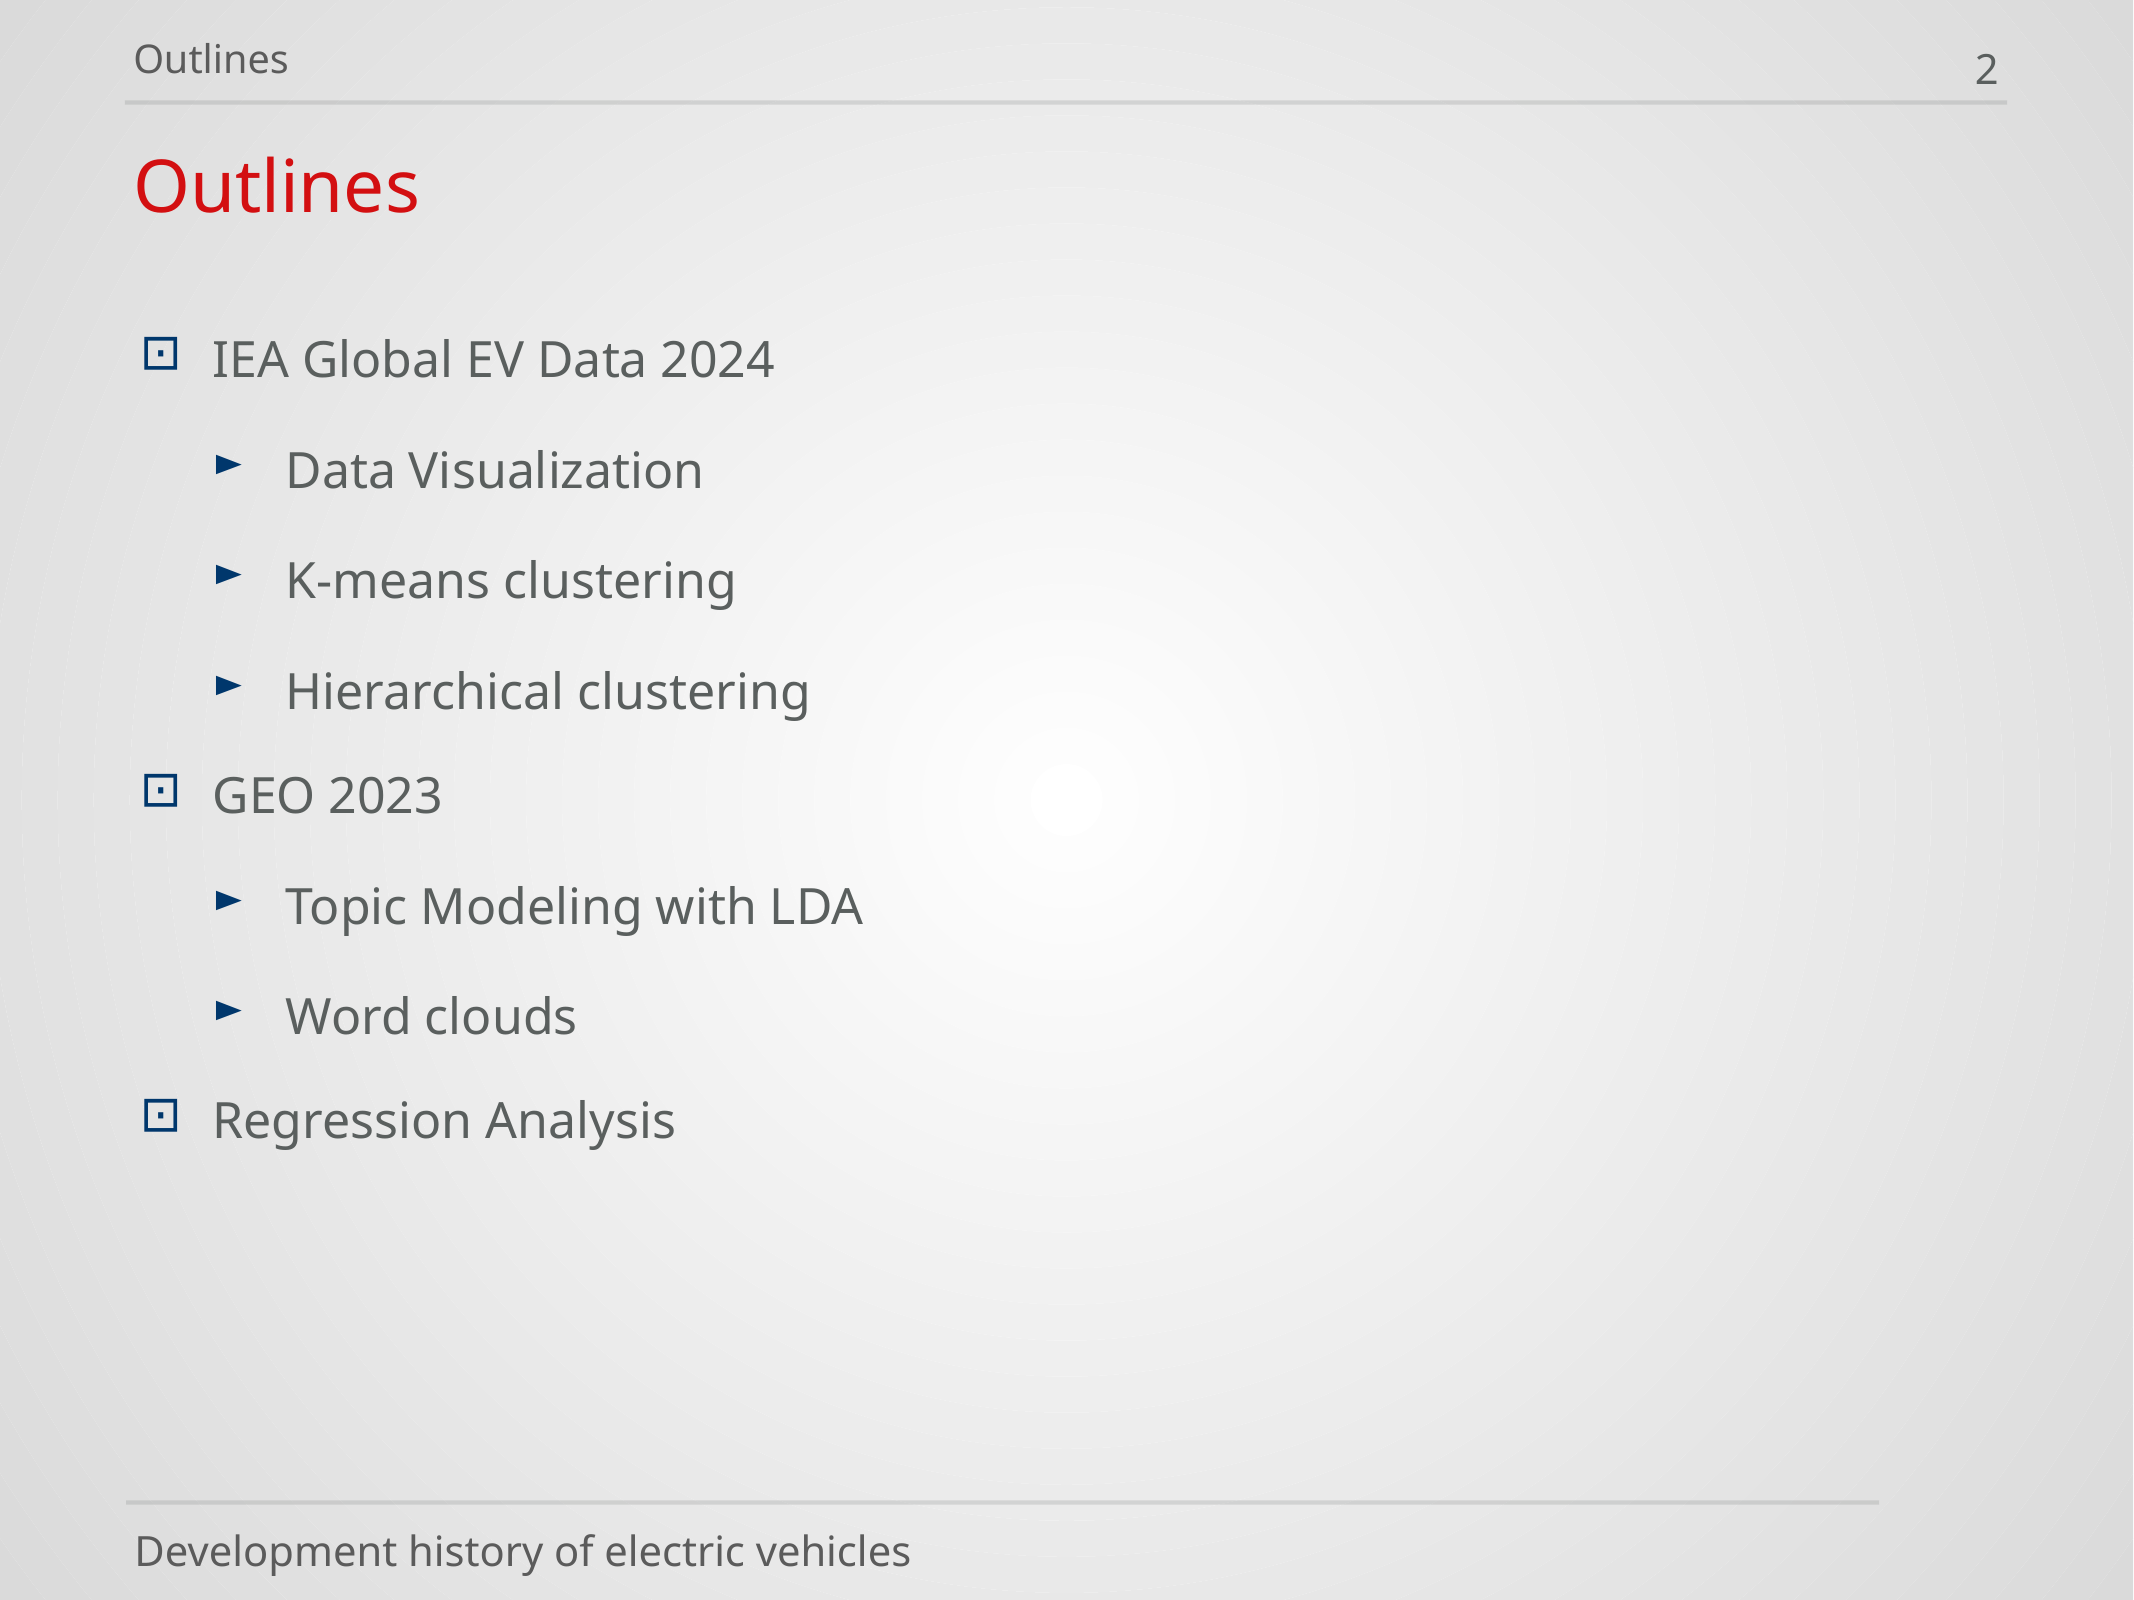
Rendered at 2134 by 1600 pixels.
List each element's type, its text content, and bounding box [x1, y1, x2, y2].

title Outlines [124, 130, 2006, 251]
subtitle IEA Global EV Data 2024 Data Visualization K-means clustering Hierarchical clustering GEO 2023 Topic Modeling with LDA Word clouds Regression Analysis [125, 280, 2009, 1219]
text_box Outlines [125, 34, 1865, 101]
slide_number 2 [1964, 34, 2008, 101]
